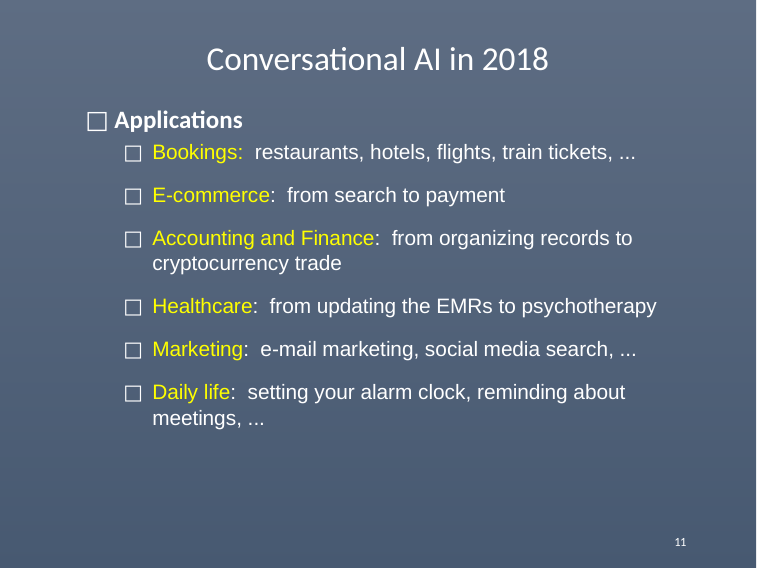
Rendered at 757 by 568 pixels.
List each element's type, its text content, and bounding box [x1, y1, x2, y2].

list Applications Bookings: restaurants, hotels, flights, train tickets, ... E-commerce: from search to payment Accounting and Finance: from organizing records to cryptocurrency trade Healthcare: from updating the EMRs to psychotherapy Marketing: e-mail marketing, social media search, ... Daily life: setting your alarm clock, reminding about meetings, ... [51, 96, 705, 522]
title Conversational AI in 2018 [51, 9, 705, 96]
slide_number 11 [534, 526, 705, 557]
